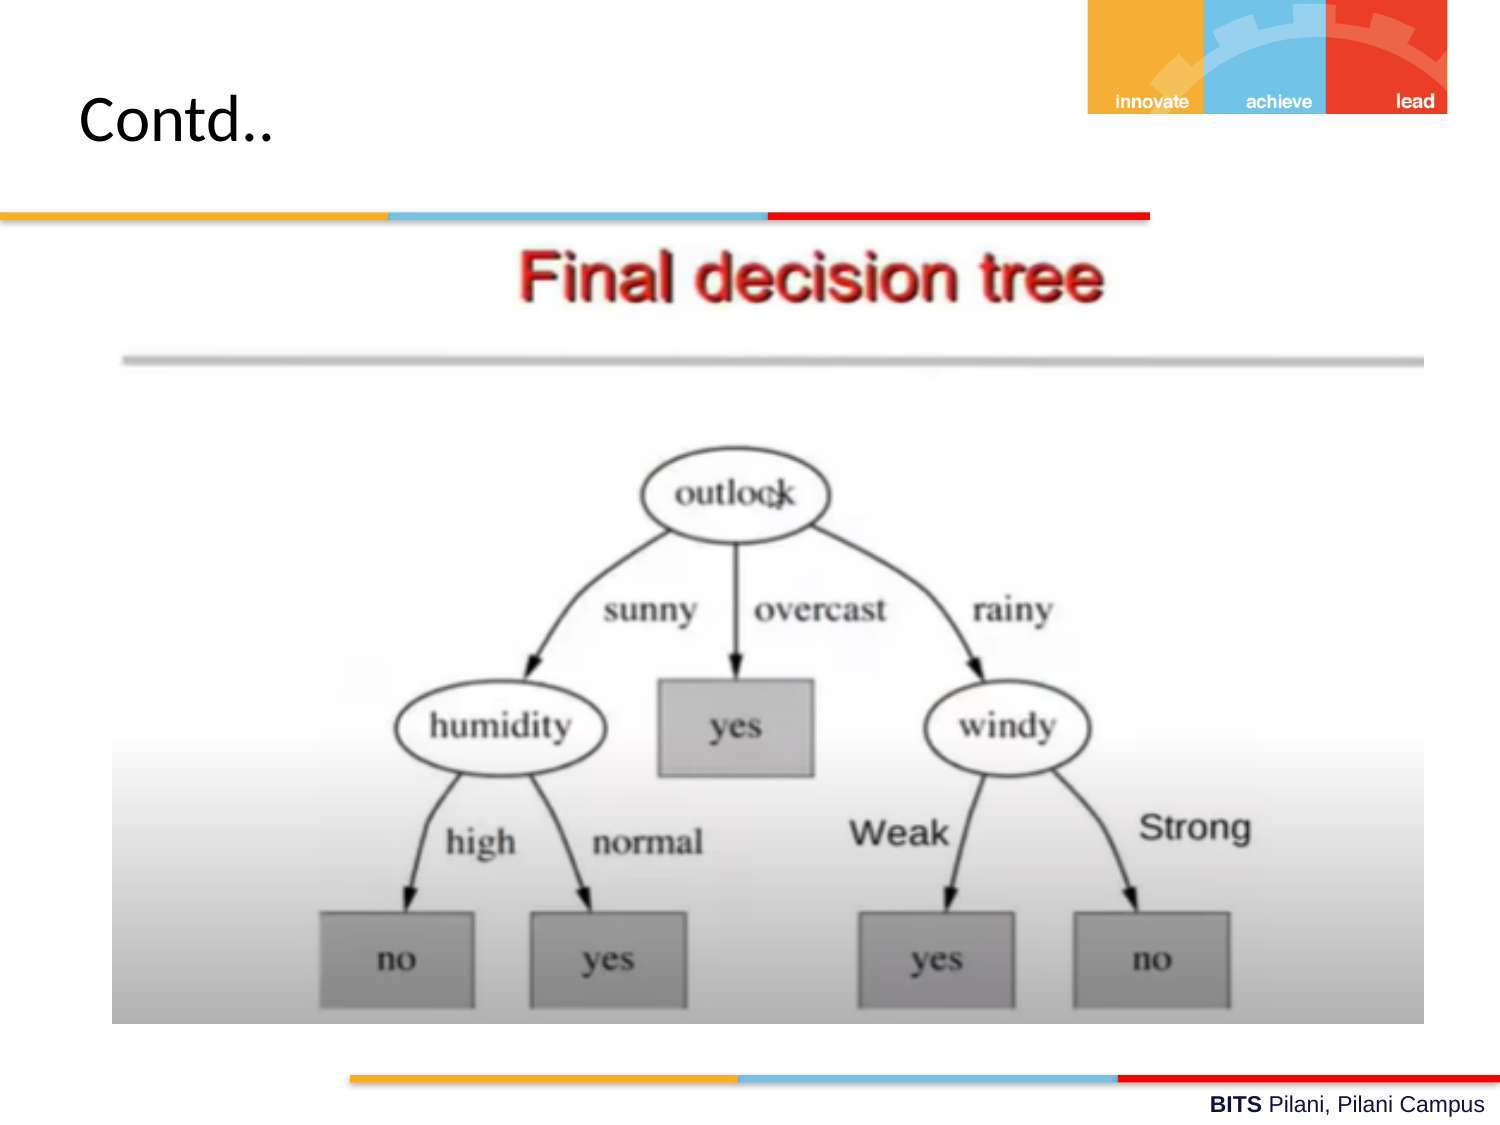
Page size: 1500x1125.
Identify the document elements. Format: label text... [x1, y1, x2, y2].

picture [1087, 0, 1448, 114]
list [111, 243, 1424, 1024]
title Contd.. [64, 45, 1069, 185]
